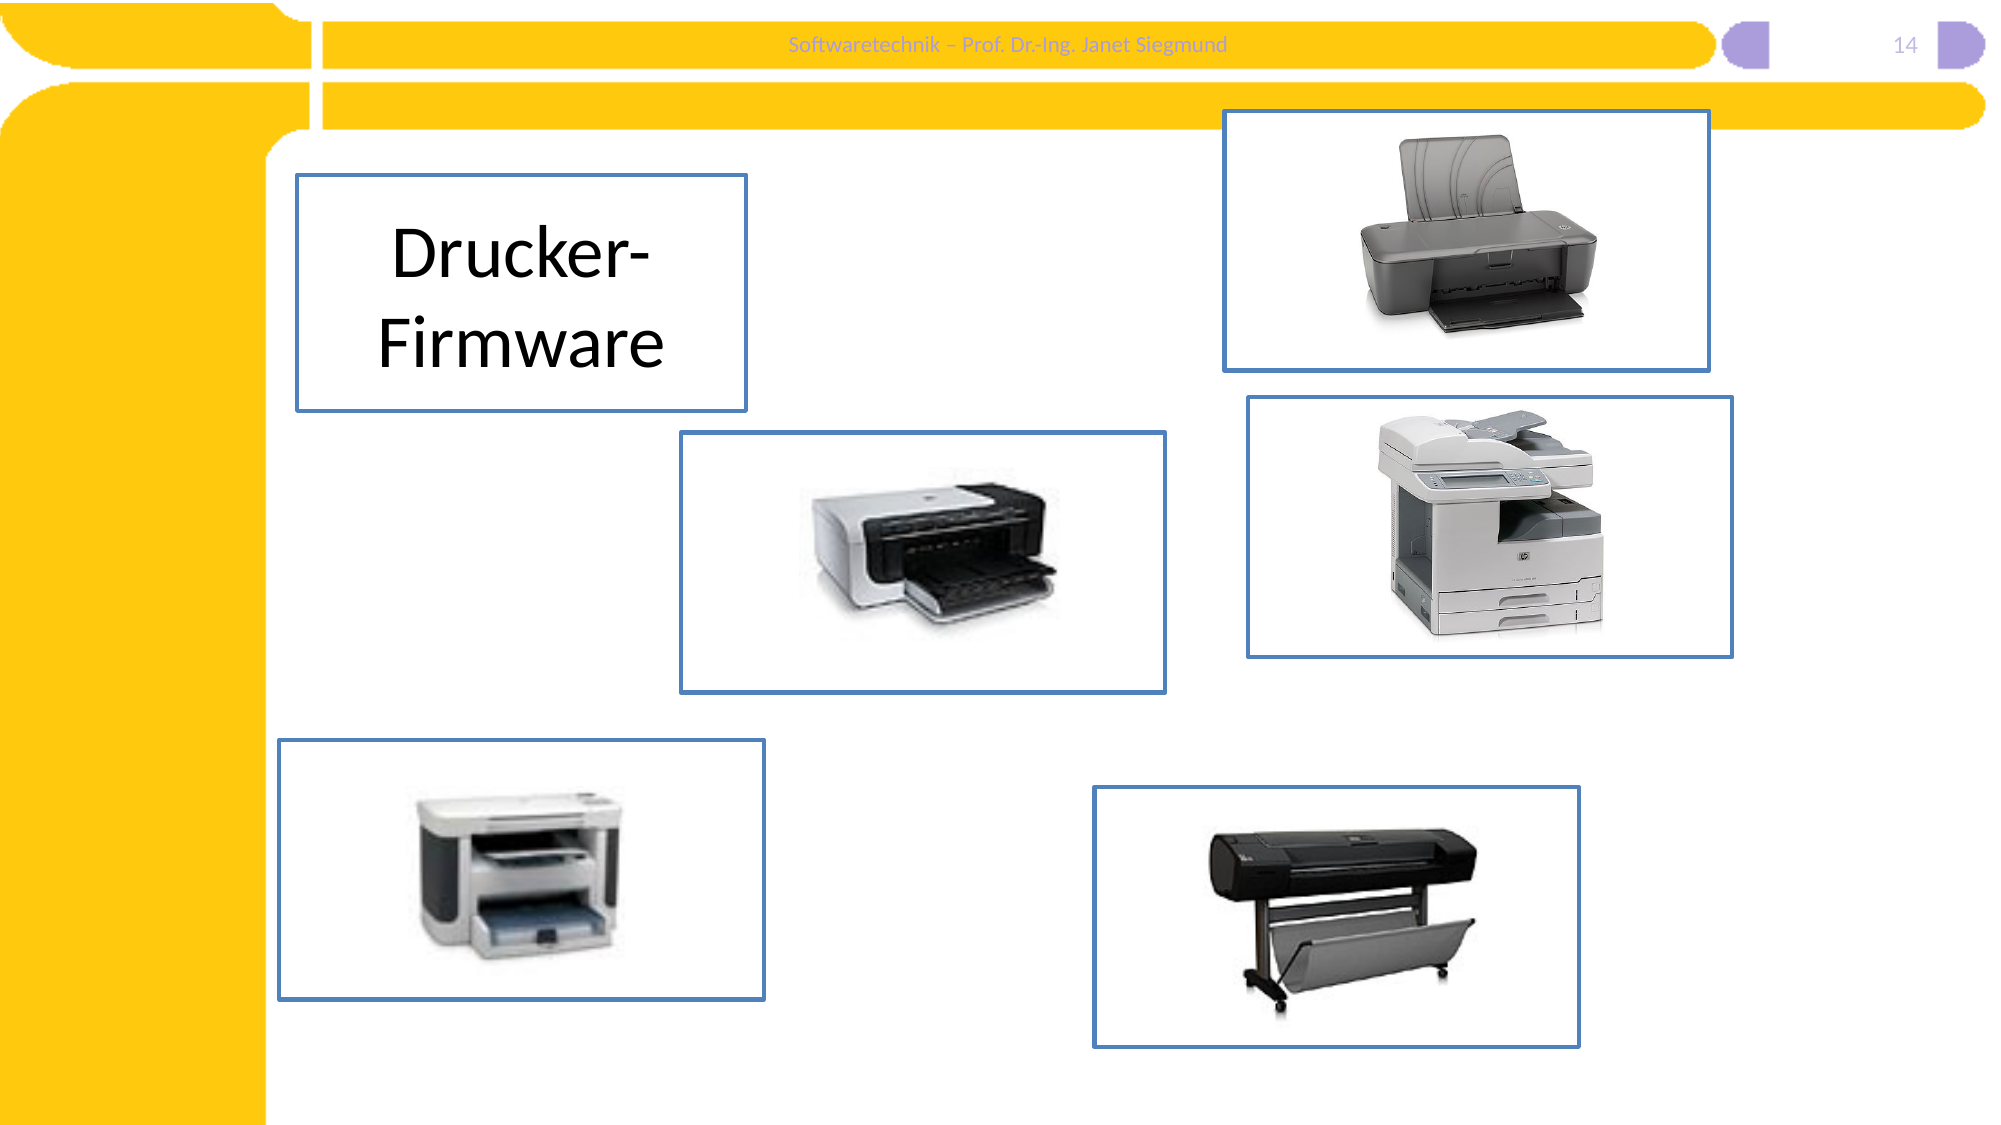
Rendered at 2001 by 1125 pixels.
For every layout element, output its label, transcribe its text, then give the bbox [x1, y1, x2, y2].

text_box [277, 738, 766, 1002]
slide_number 14 [1767, 20, 1934, 67]
picture [0, 3, 1999, 1125]
text_box Drucker-Firmware [295, 173, 748, 413]
text_box [1222, 109, 1711, 373]
text_box [1246, 395, 1734, 659]
text_box [679, 430, 1167, 695]
text_box [1092, 785, 1581, 1049]
